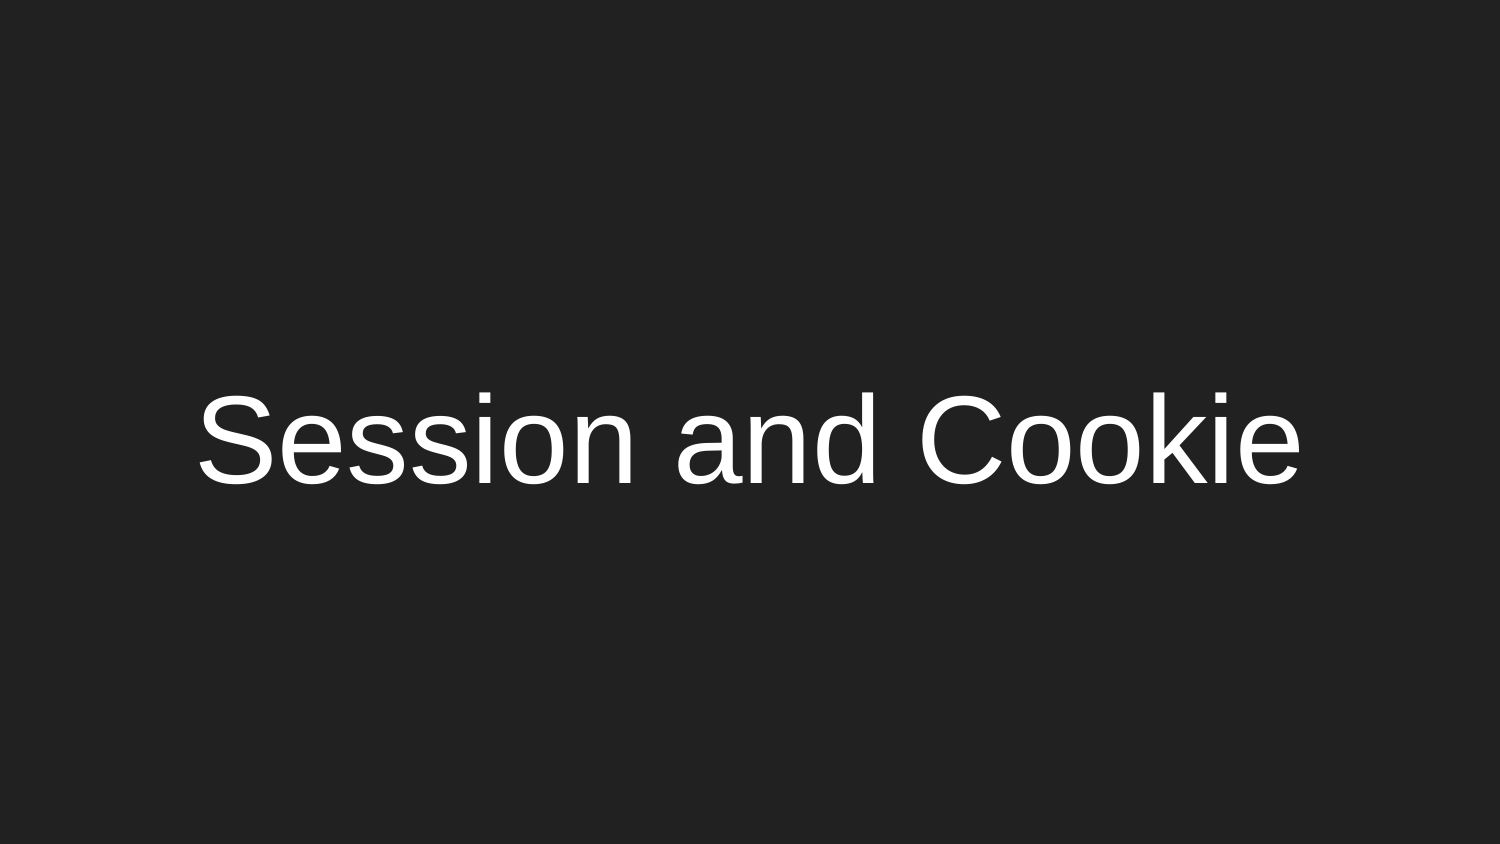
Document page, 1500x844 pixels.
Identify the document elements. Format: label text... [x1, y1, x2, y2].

title Session and Cookie [51, 343, 1449, 438]
